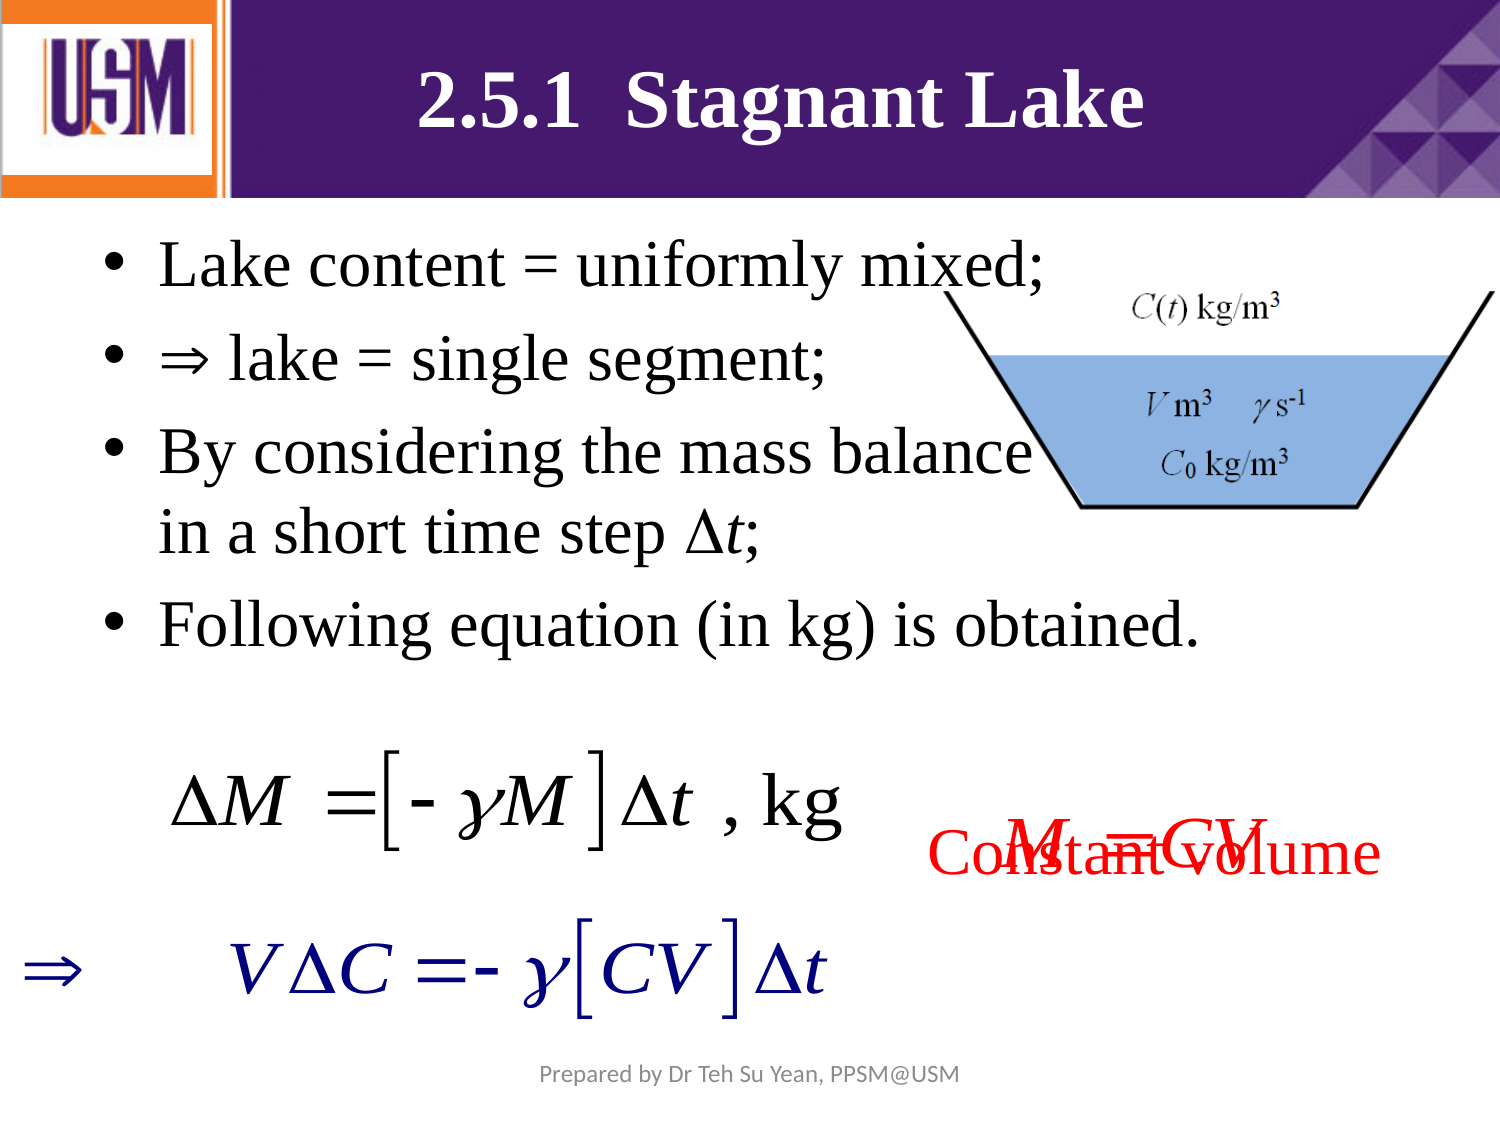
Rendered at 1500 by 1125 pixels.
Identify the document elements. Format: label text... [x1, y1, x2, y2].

picture [938, 287, 1500, 513]
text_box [9, 912, 871, 1038]
text_box Constant volume [912, 800, 1450, 900]
footer Prepared by Dr Teh Su Yean, PPSM@USM [512, 1042, 988, 1103]
picture [0, 0, 1500, 198]
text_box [156, 743, 881, 869]
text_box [221, 924, 413, 1013]
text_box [987, 799, 1288, 886]
list Lake content = uniformly mixed;  lake = single segment; By considering the mass balance in a short time step t; Following equation (in kg) is obtained. [87, 212, 1438, 1038]
